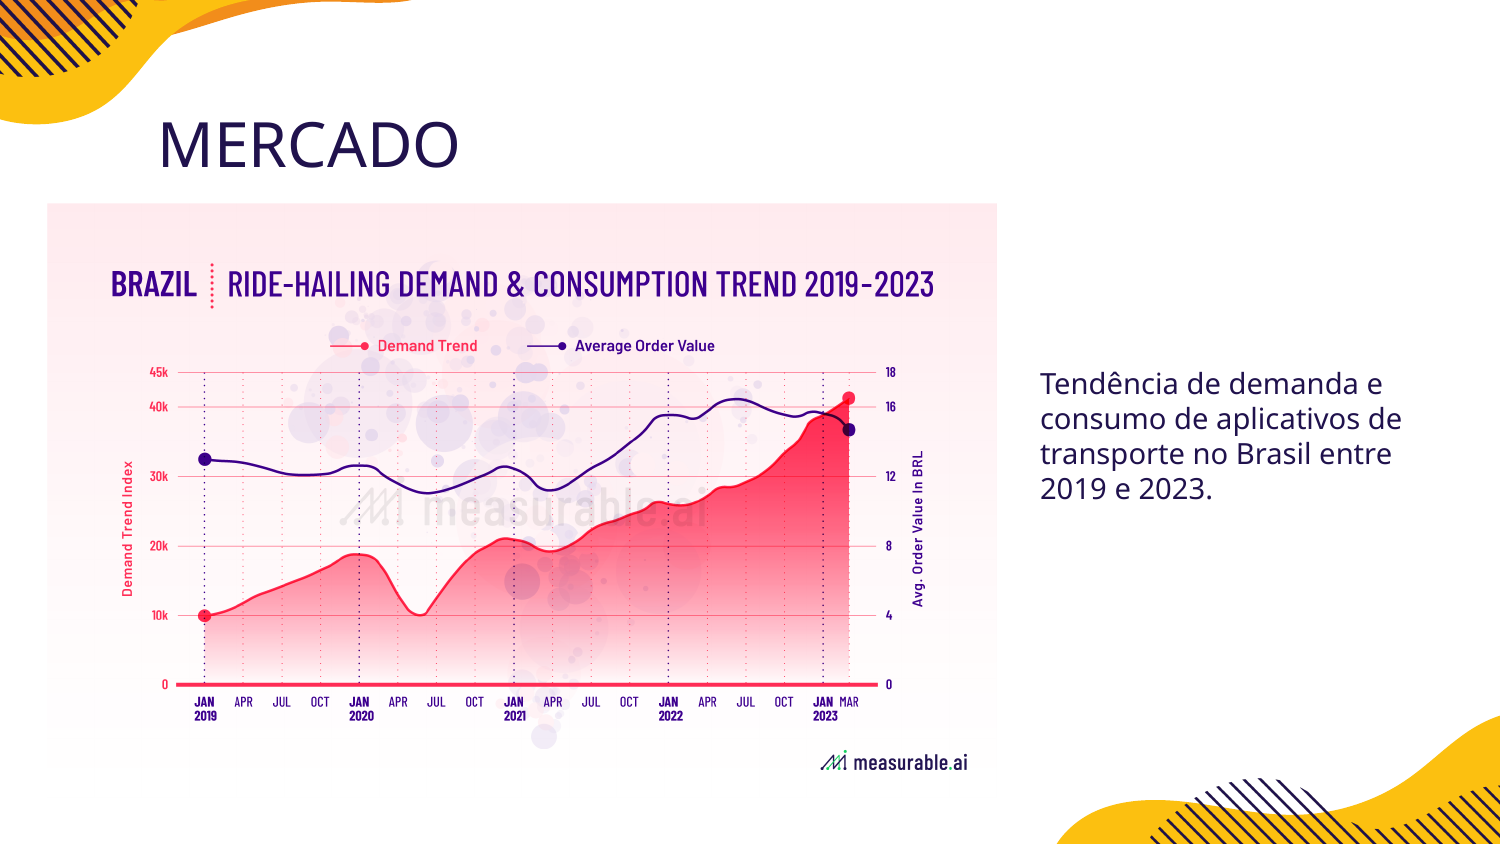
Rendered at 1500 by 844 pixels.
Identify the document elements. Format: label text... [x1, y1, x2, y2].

picture [0, 0, 170, 77]
subtitle Tendência de demanda e consumo de aplicativos de transporte no Brasil entre 2019 e 2023. [1024, 350, 1472, 650]
picture [1053, 591, 1500, 844]
picture [46, 203, 997, 798]
title MERCADO [142, 90, 1343, 180]
